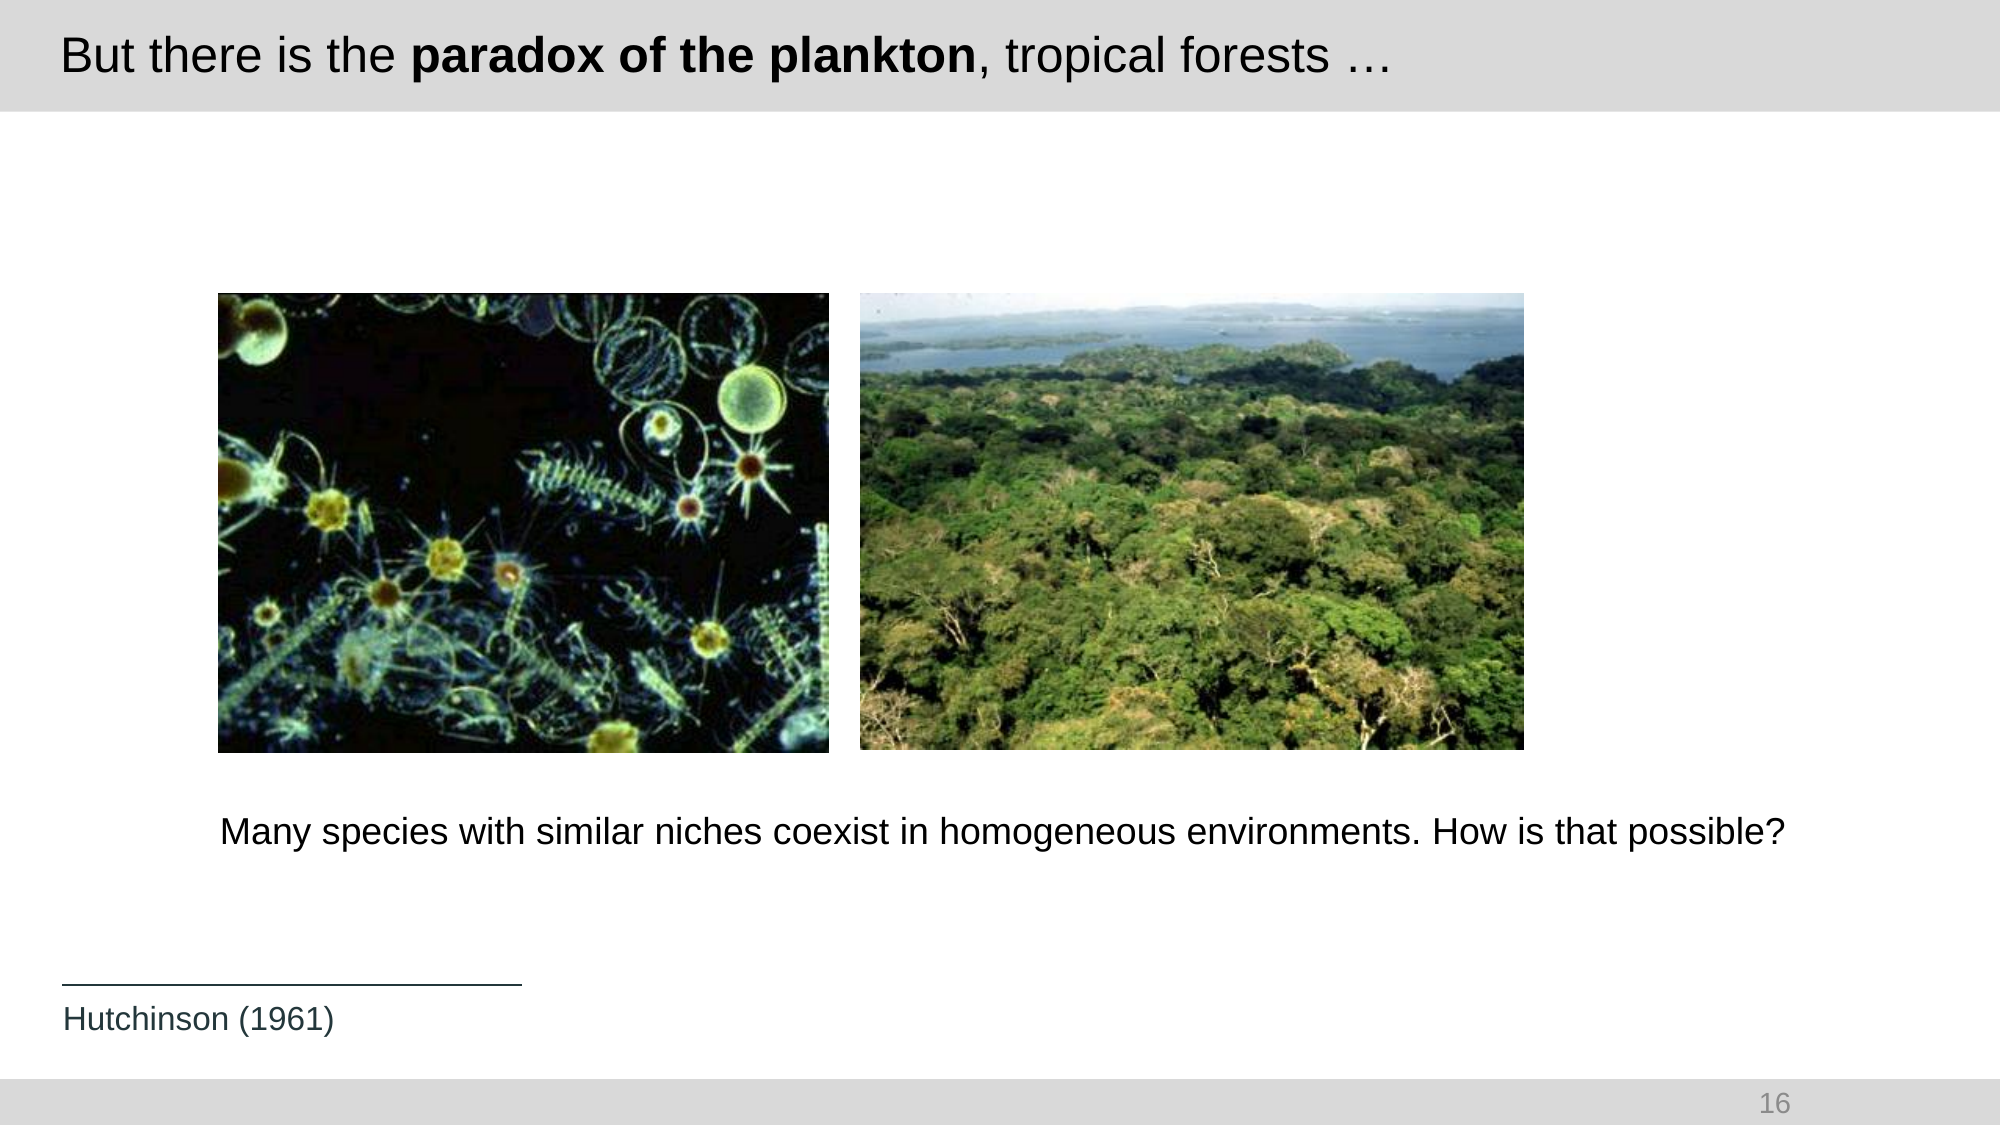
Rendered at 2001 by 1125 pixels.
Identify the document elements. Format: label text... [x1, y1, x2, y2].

slide_number 16 [1550, 1079, 2000, 1125]
picture [218, 293, 829, 754]
text_box Hutchinson (1961) [48, 989, 1060, 1045]
text_box Many species with similar niches coexist in homogeneous environments. How is that possible? [205, 799, 1914, 859]
picture [860, 293, 1524, 750]
title But there is the paradox of the plankton, tropical forests … [0, 0, 2000, 112]
footer [0, 1079, 1550, 1125]
